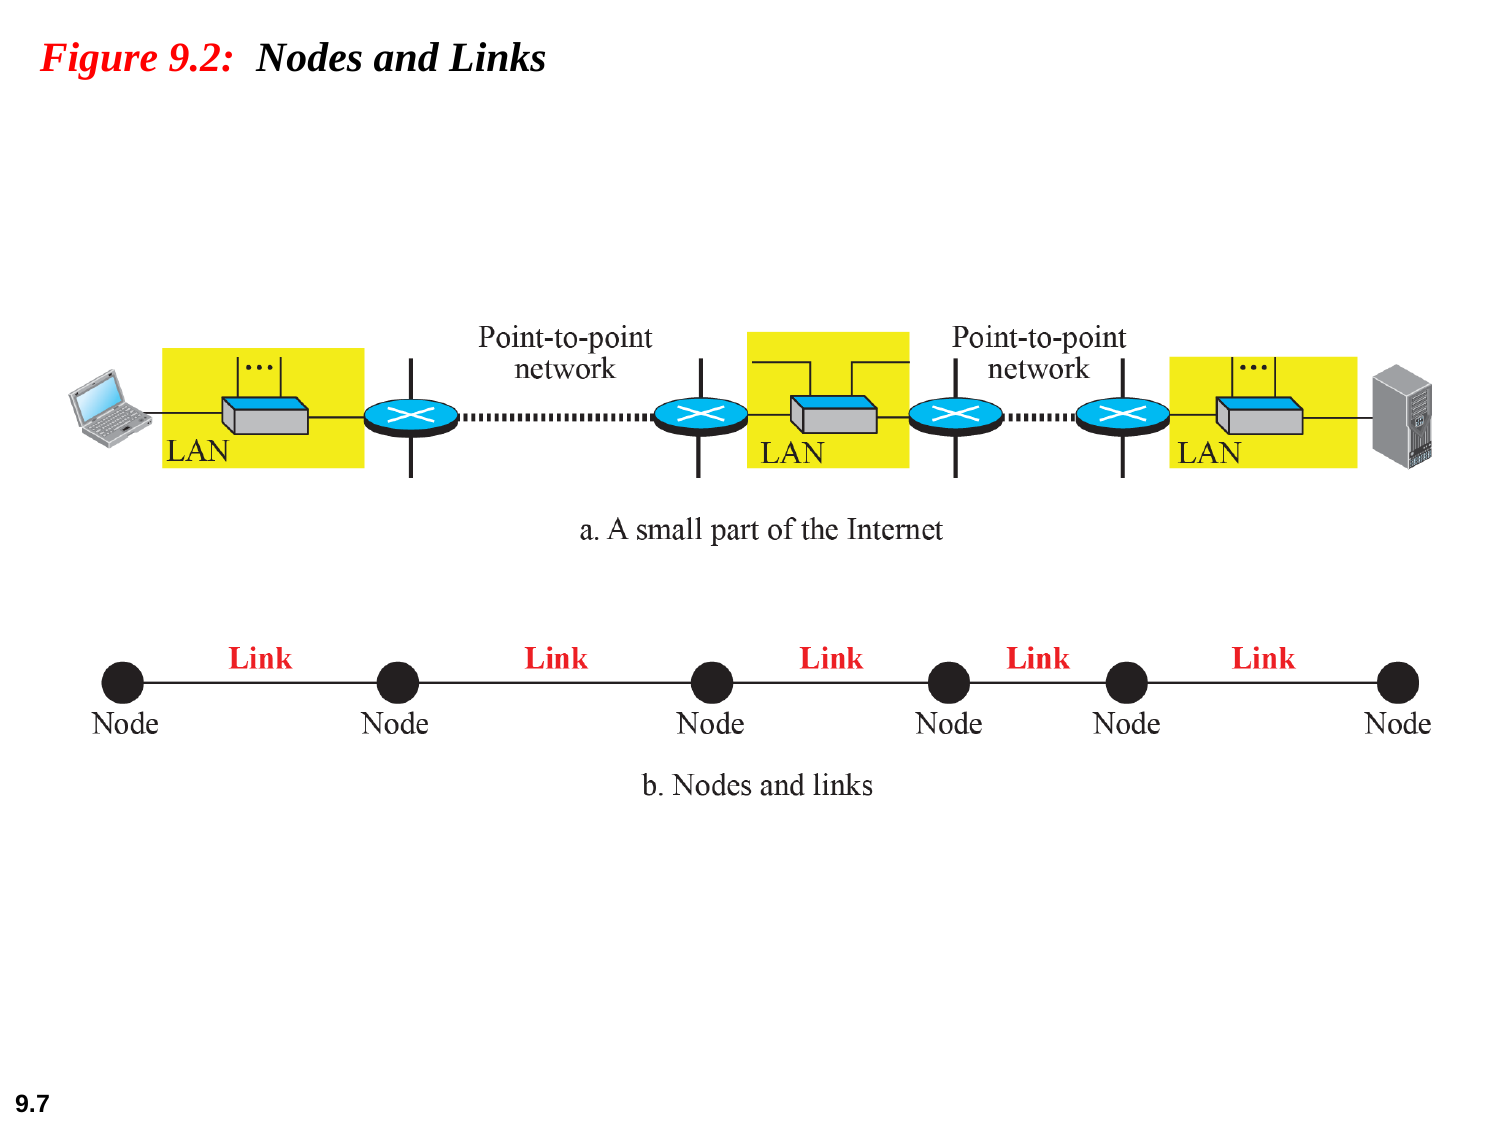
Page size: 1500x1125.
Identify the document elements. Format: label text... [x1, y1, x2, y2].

text_box Figure 9.2: Nodes and Links [24, 22, 1363, 87]
picture [68, 321, 1432, 804]
text_box 9.‹#› [0, 1049, 313, 1125]
